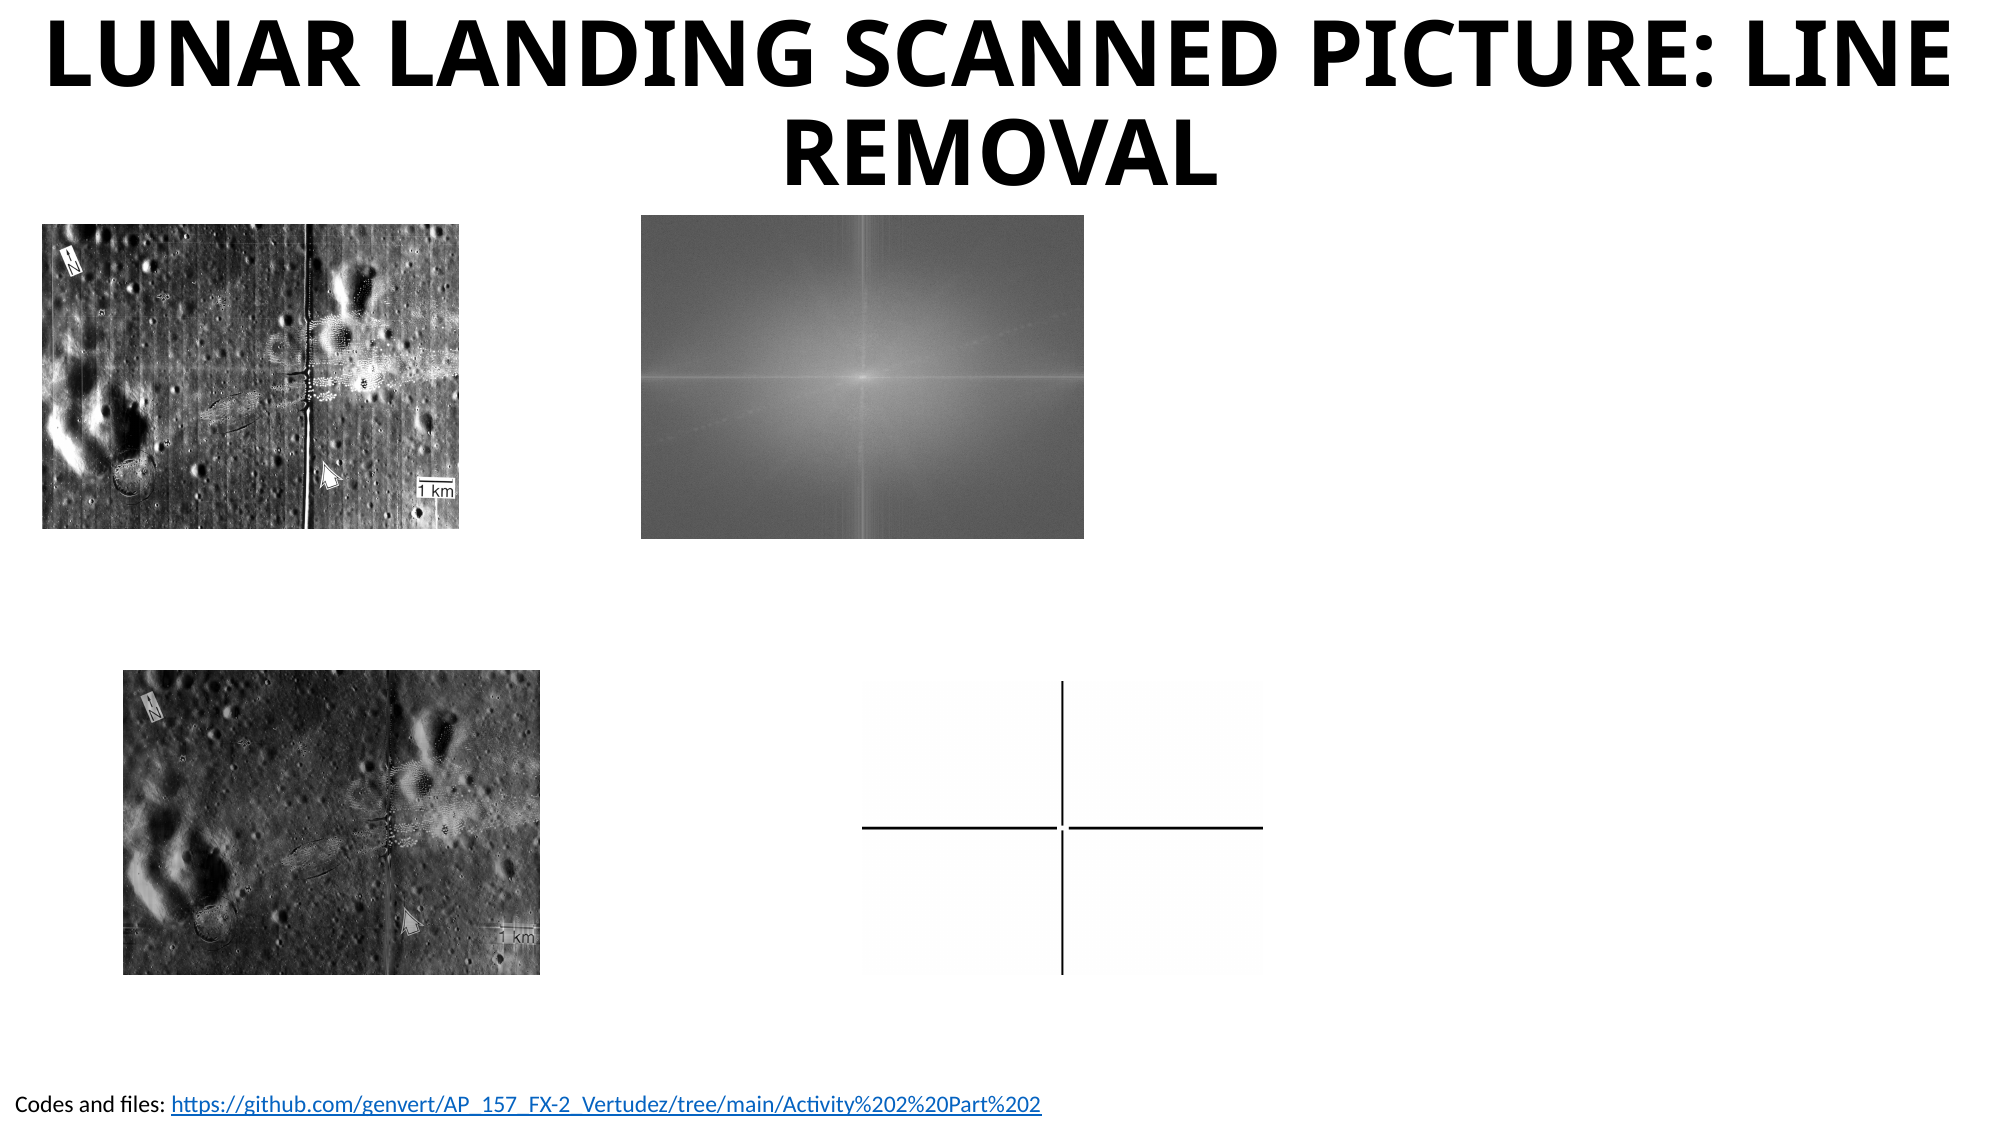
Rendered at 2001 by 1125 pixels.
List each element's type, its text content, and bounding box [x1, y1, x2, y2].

text_box Codes and files: https://github.com/genvert/AP_157_FX-2_Vertudez/tree/main/Activity%202%20Part%202 [0, 1084, 2000, 1125]
title LUNAR LANDING SCANNED PICTURE: LINE REMOVAL [0, 0, 2000, 216]
picture [42, 224, 459, 529]
picture [123, 670, 540, 975]
picture [862, 681, 1263, 975]
picture [641, 215, 1084, 539]
